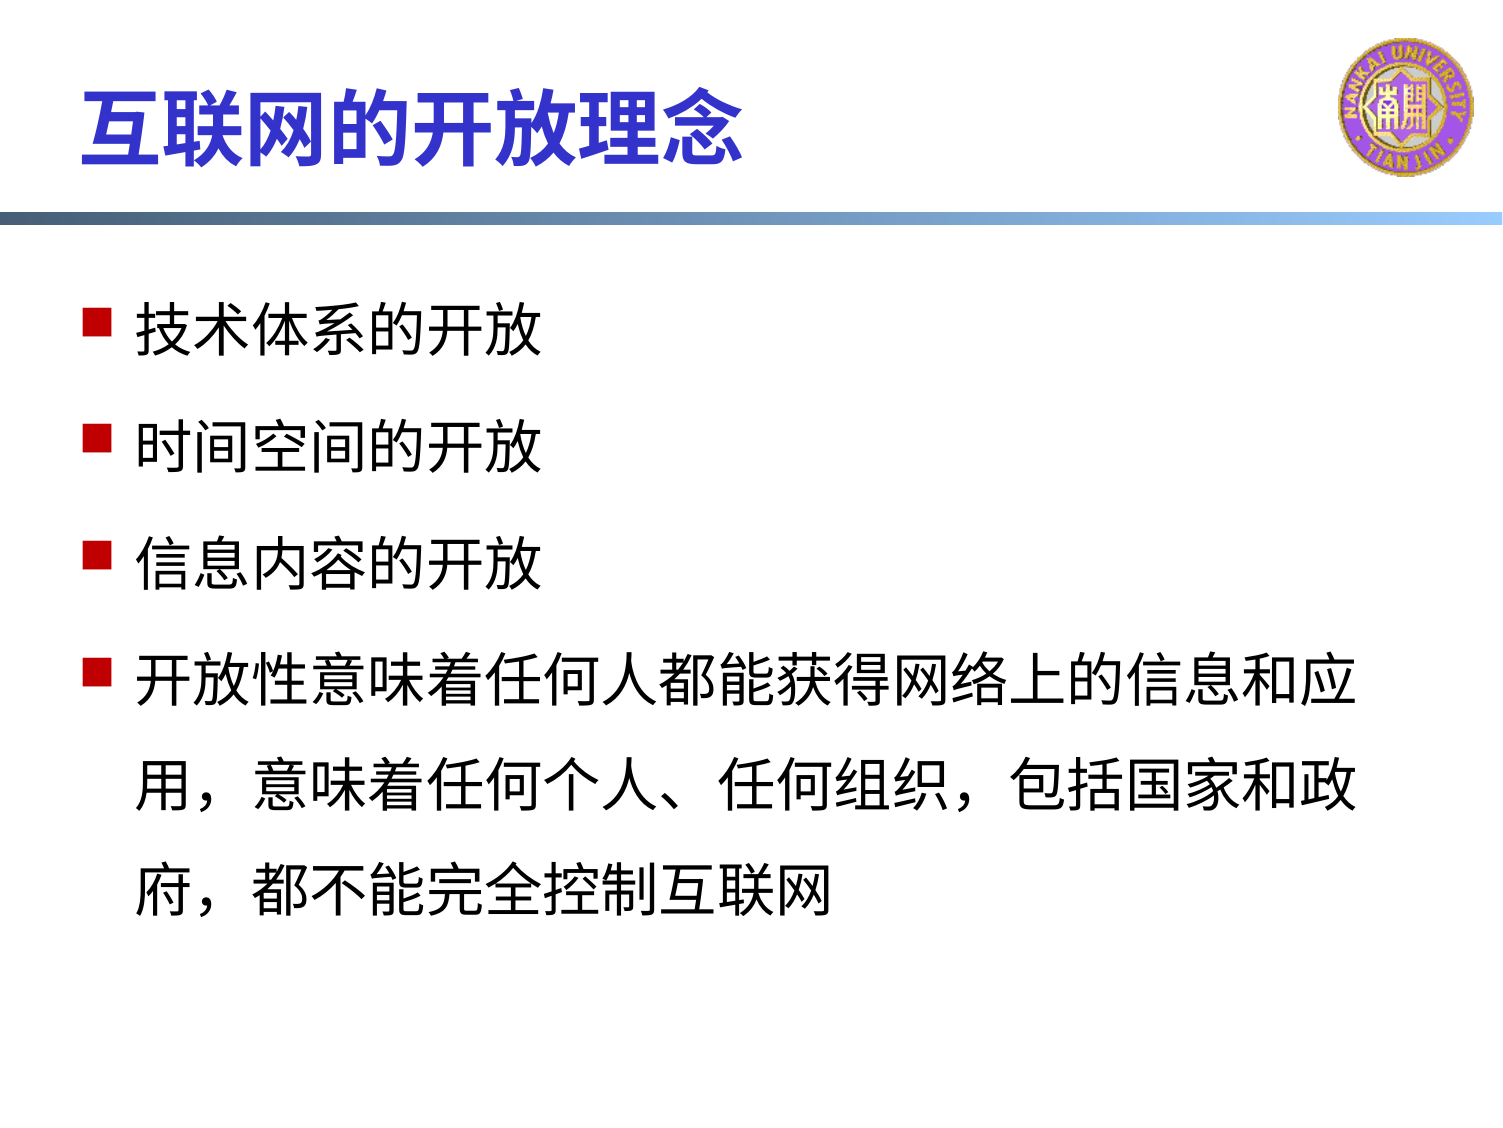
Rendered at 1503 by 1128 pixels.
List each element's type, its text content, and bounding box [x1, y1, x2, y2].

picture [1365, 38, 1474, 177]
list 技术体系的开放 时间空间的开放 信息内容的开放 开放性意味着任何人都能获得网络上的信息和应用，意味着任何个人、任何组织，包括国家和政府，都不能完全控制互联网 [63, 250, 1414, 1002]
title 互联网的开放理念 [63, 38, 1365, 214]
